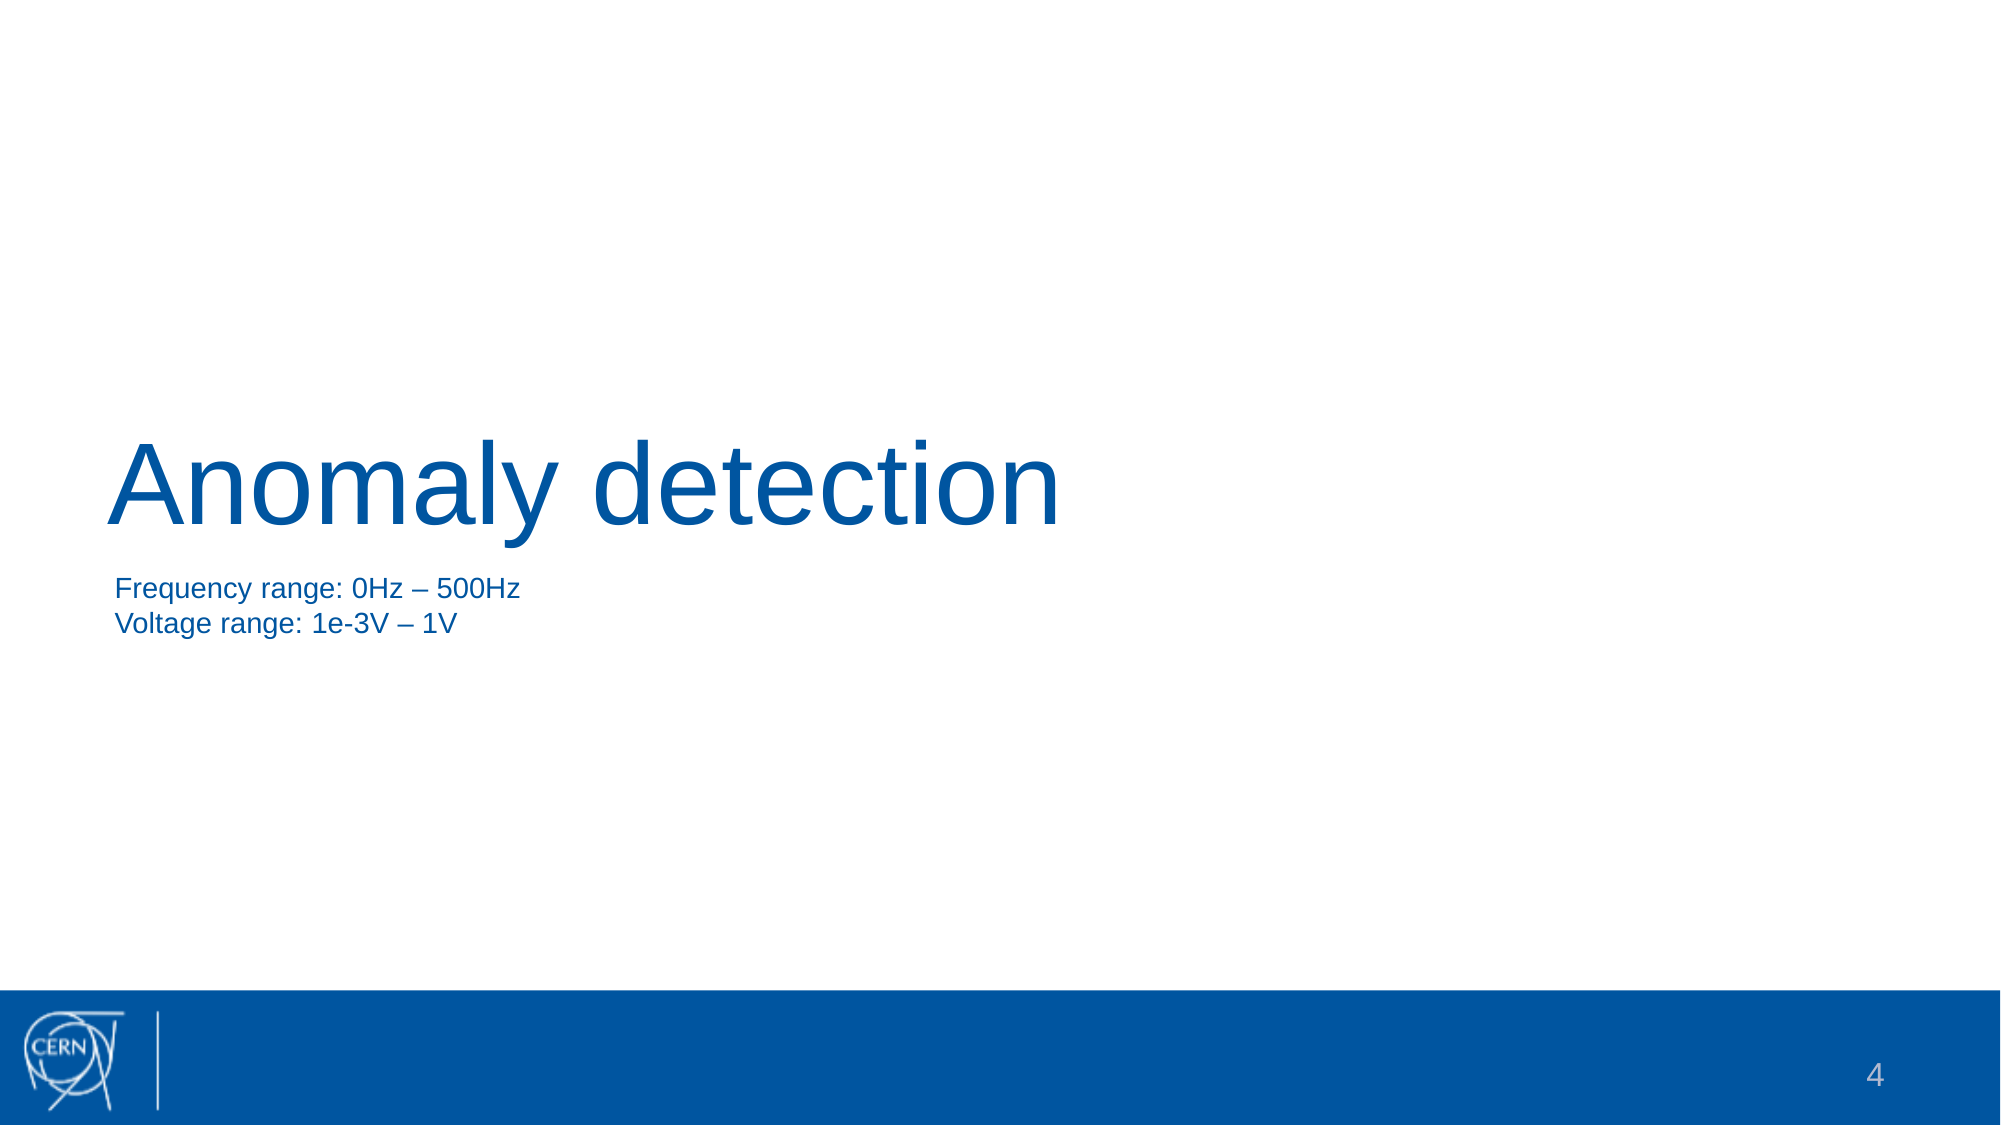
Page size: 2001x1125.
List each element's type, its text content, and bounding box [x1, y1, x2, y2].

title Anomaly detection [99, 401, 1900, 556]
slide_number 4 [1790, 1042, 1900, 1103]
text_box Frequency range: 0Hz – 500Hz Voltage range: 1e-3V – 1V [99, 562, 746, 648]
